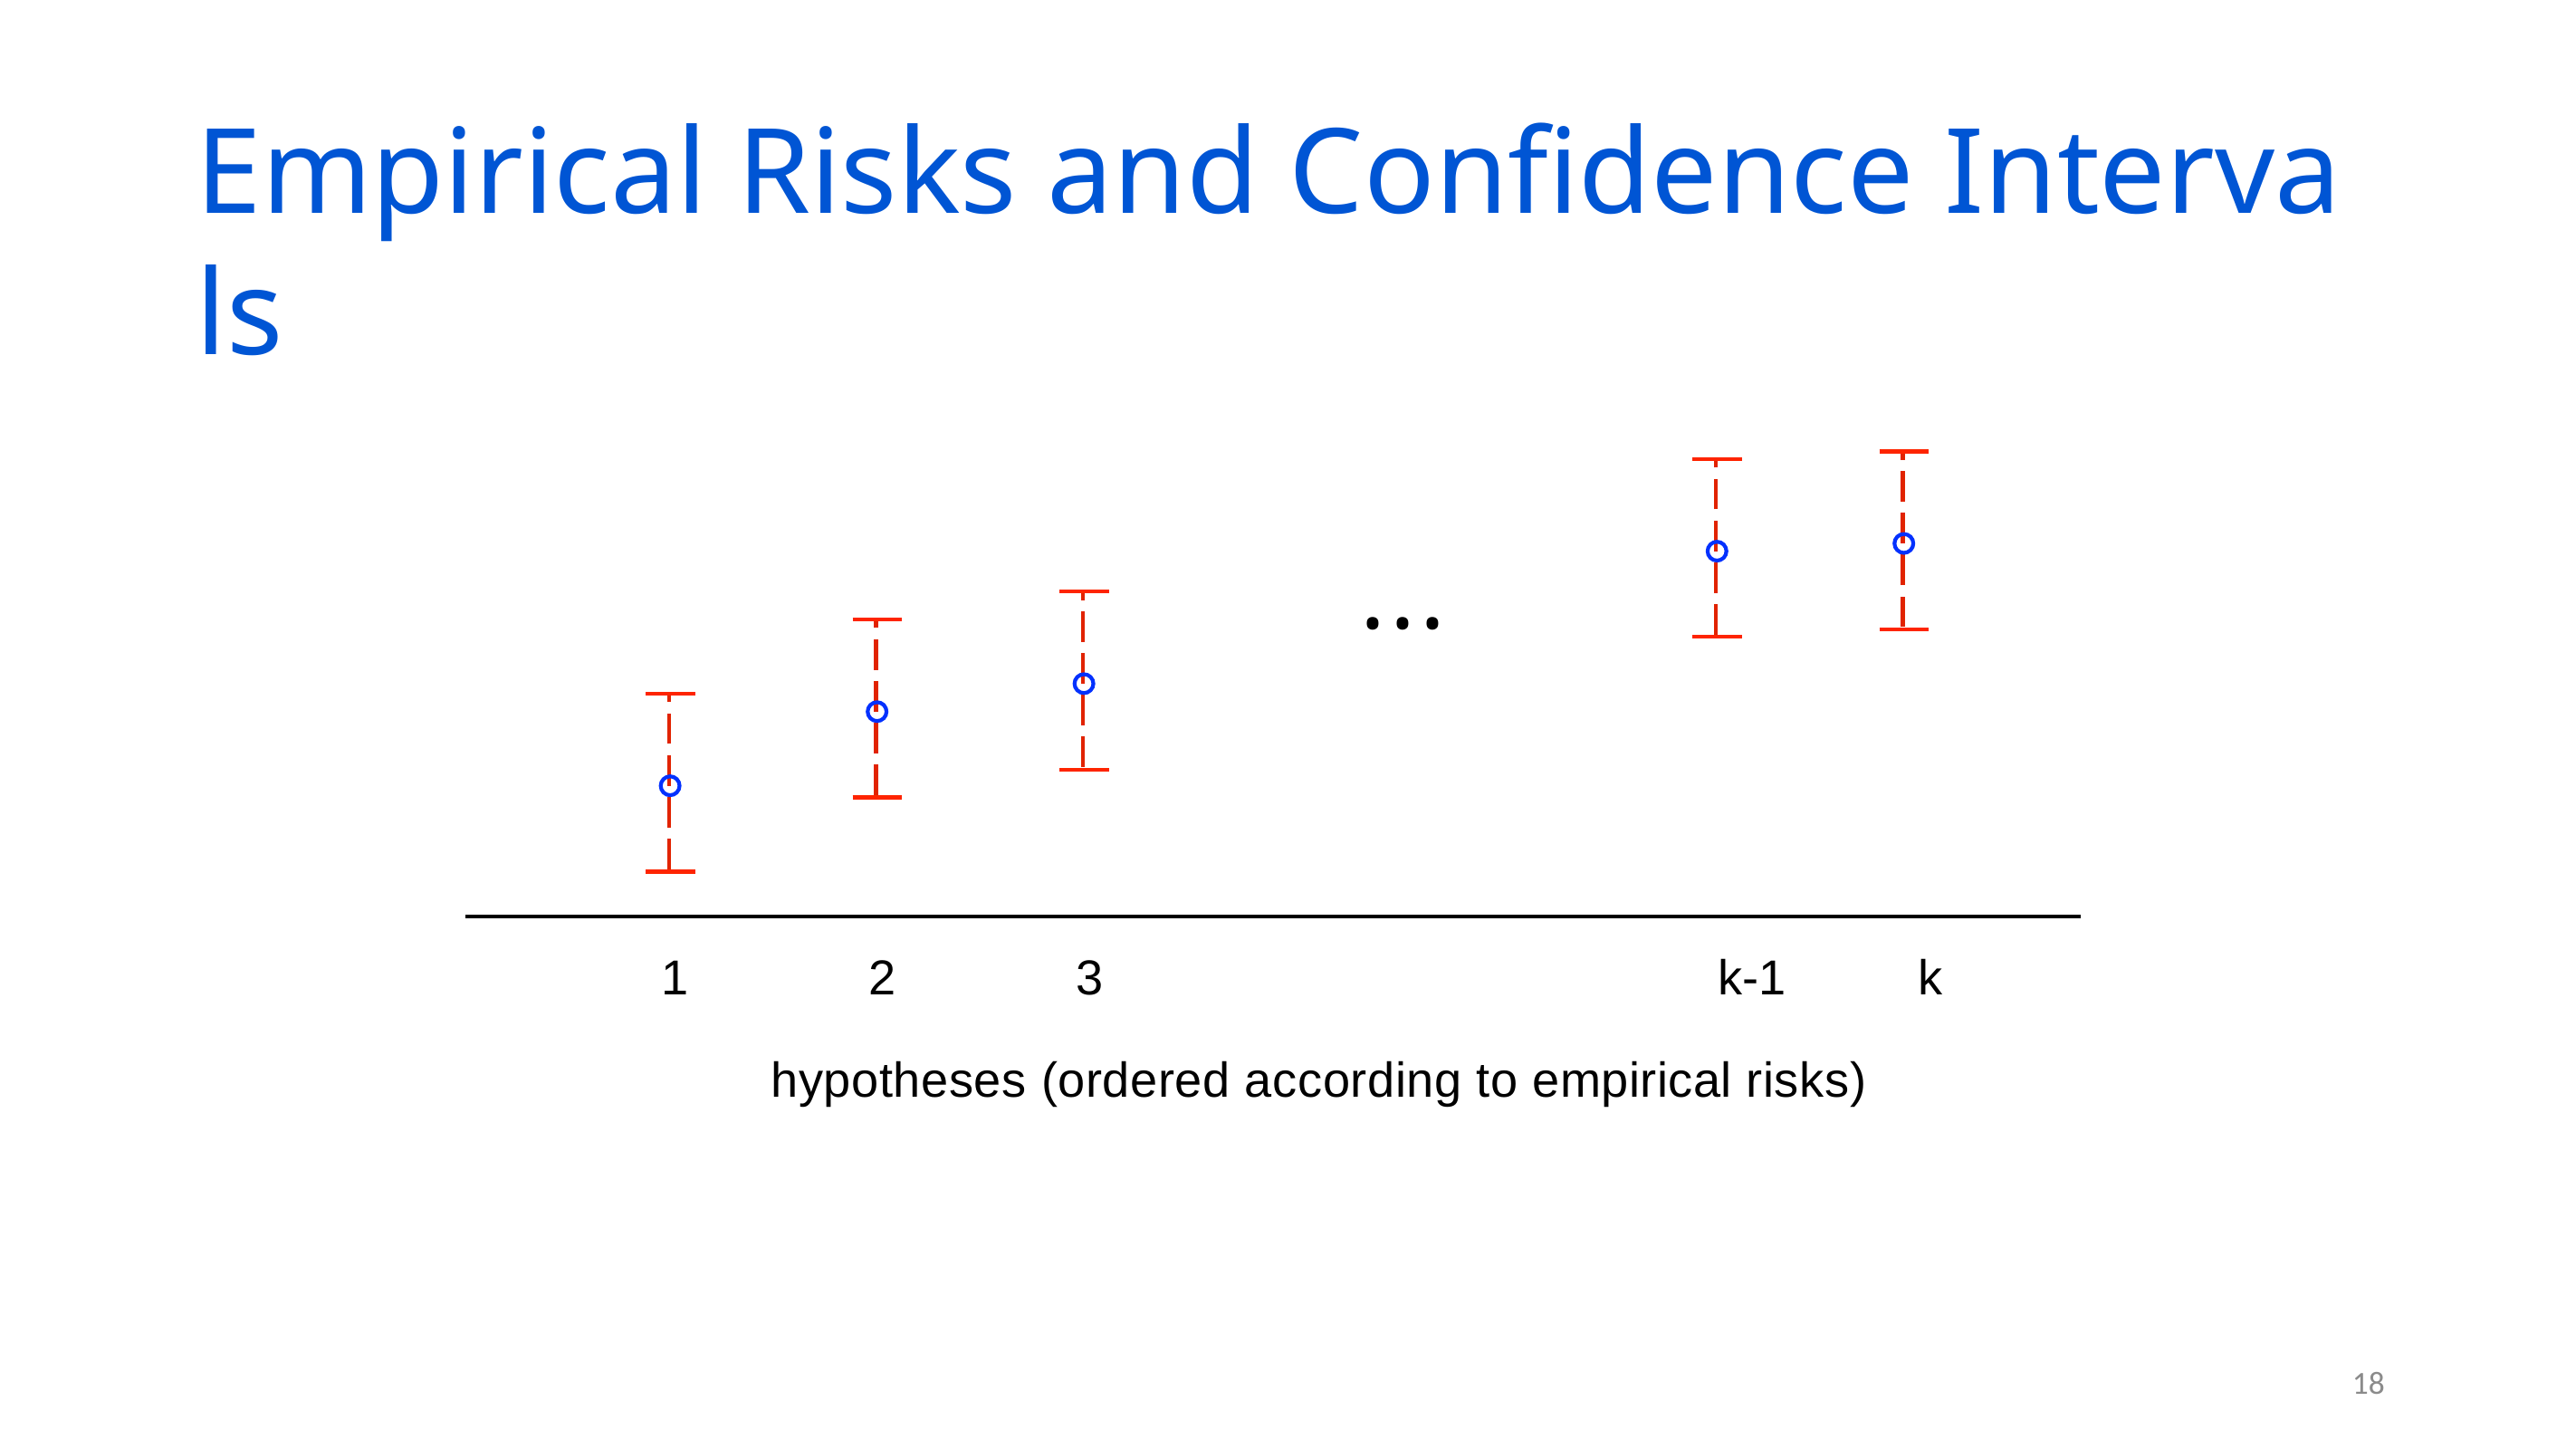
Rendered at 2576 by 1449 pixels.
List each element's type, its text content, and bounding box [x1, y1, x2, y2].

text_box hypotheses (ordered according to empirical risks) [771, 1048, 1883, 1108]
text_box Empirical Risks and Confidence Intervals [196, 95, 2345, 398]
text_box 1 2 3 k-1 k [661, 945, 1961, 1005]
text_box ··· [392, 437, 2083, 676]
text_box [867, 701, 888, 723]
text_box [1073, 676, 1095, 695]
text_box [659, 775, 681, 797]
slide_number 18 [1818, 1342, 2399, 1421]
